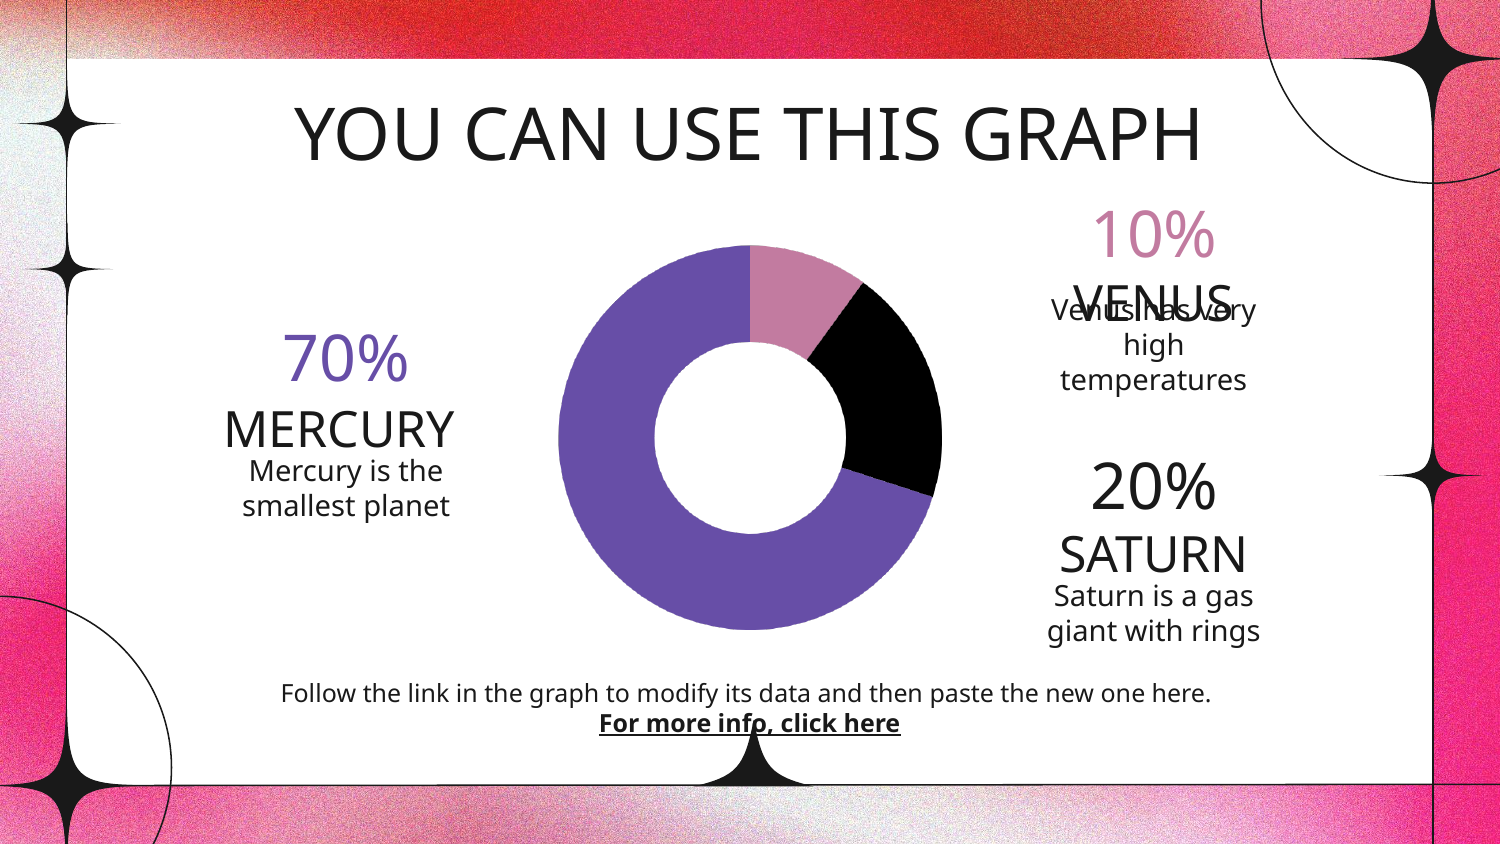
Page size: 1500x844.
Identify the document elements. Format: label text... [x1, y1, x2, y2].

text_box [0, 596, 172, 844]
subtitle Venus has very high temperatures [1016, 317, 1292, 412]
title SATURN [1016, 538, 1292, 568]
title 20% [1016, 450, 1292, 538]
title MERCURY [208, 410, 484, 443]
title 10% [1016, 198, 1292, 286]
text_box [1261, 0, 1500, 184]
text_box Follow the link in the graph to modify its data and then paste the new one here. For more info, click here [161, 662, 1339, 722]
title YOU CAN USE THIS GRAPH [118, 72, 1360, 167]
title VENUS [1016, 286, 1292, 317]
title 70% [208, 322, 484, 410]
subtitle Mercury is the smallest planet [208, 443, 484, 538]
picture [508, 224, 992, 651]
subtitle Saturn is a gas giant with rings [1016, 568, 1292, 663]
